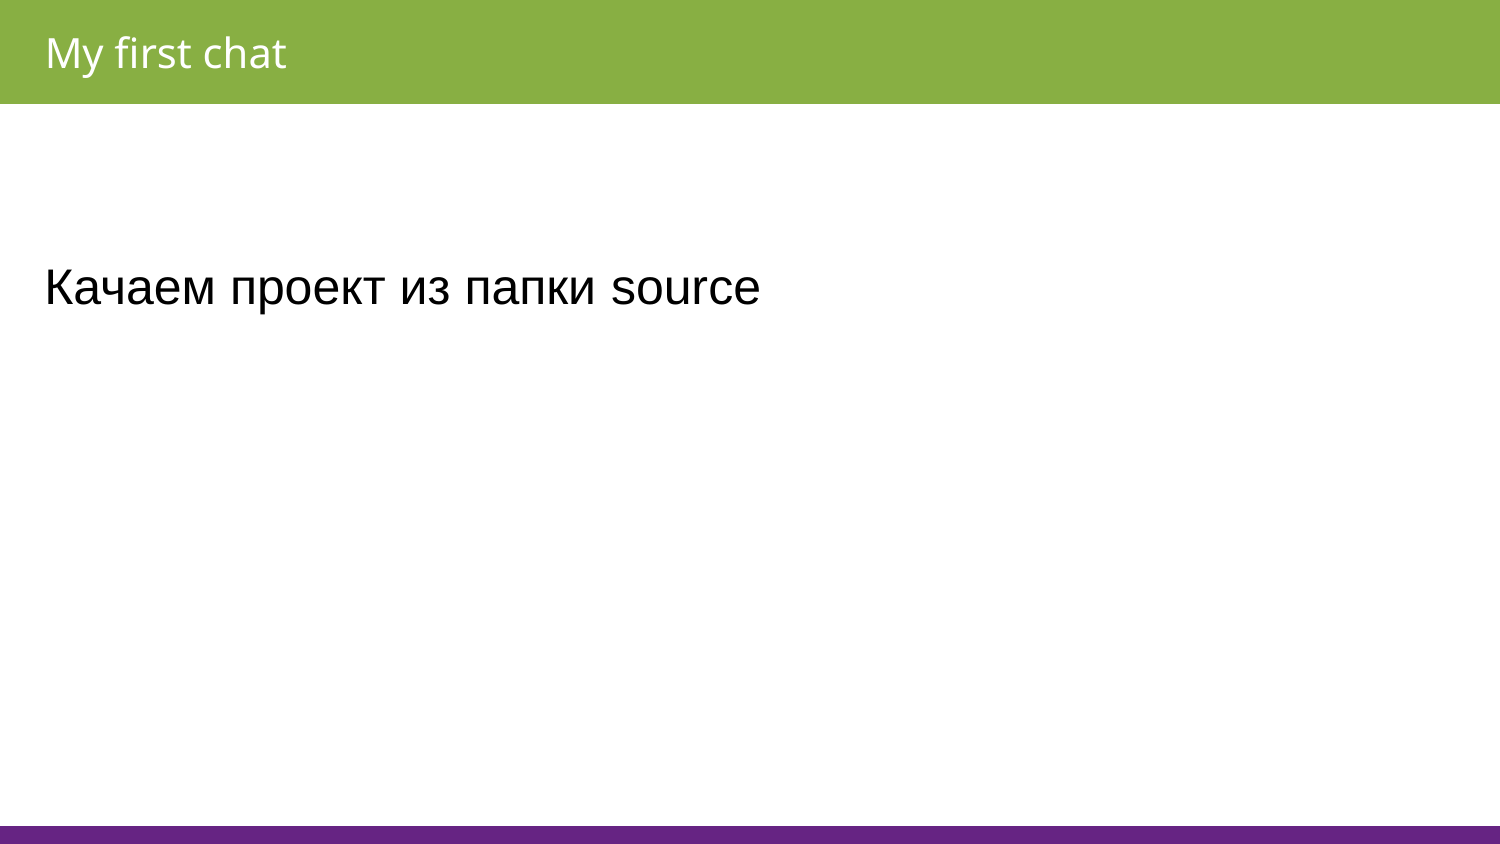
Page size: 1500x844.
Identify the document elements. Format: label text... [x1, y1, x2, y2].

text_box Качаем проект из папки source [29, 216, 1200, 450]
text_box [0, 0, 1500, 104]
text_box [0, 826, 1500, 844]
